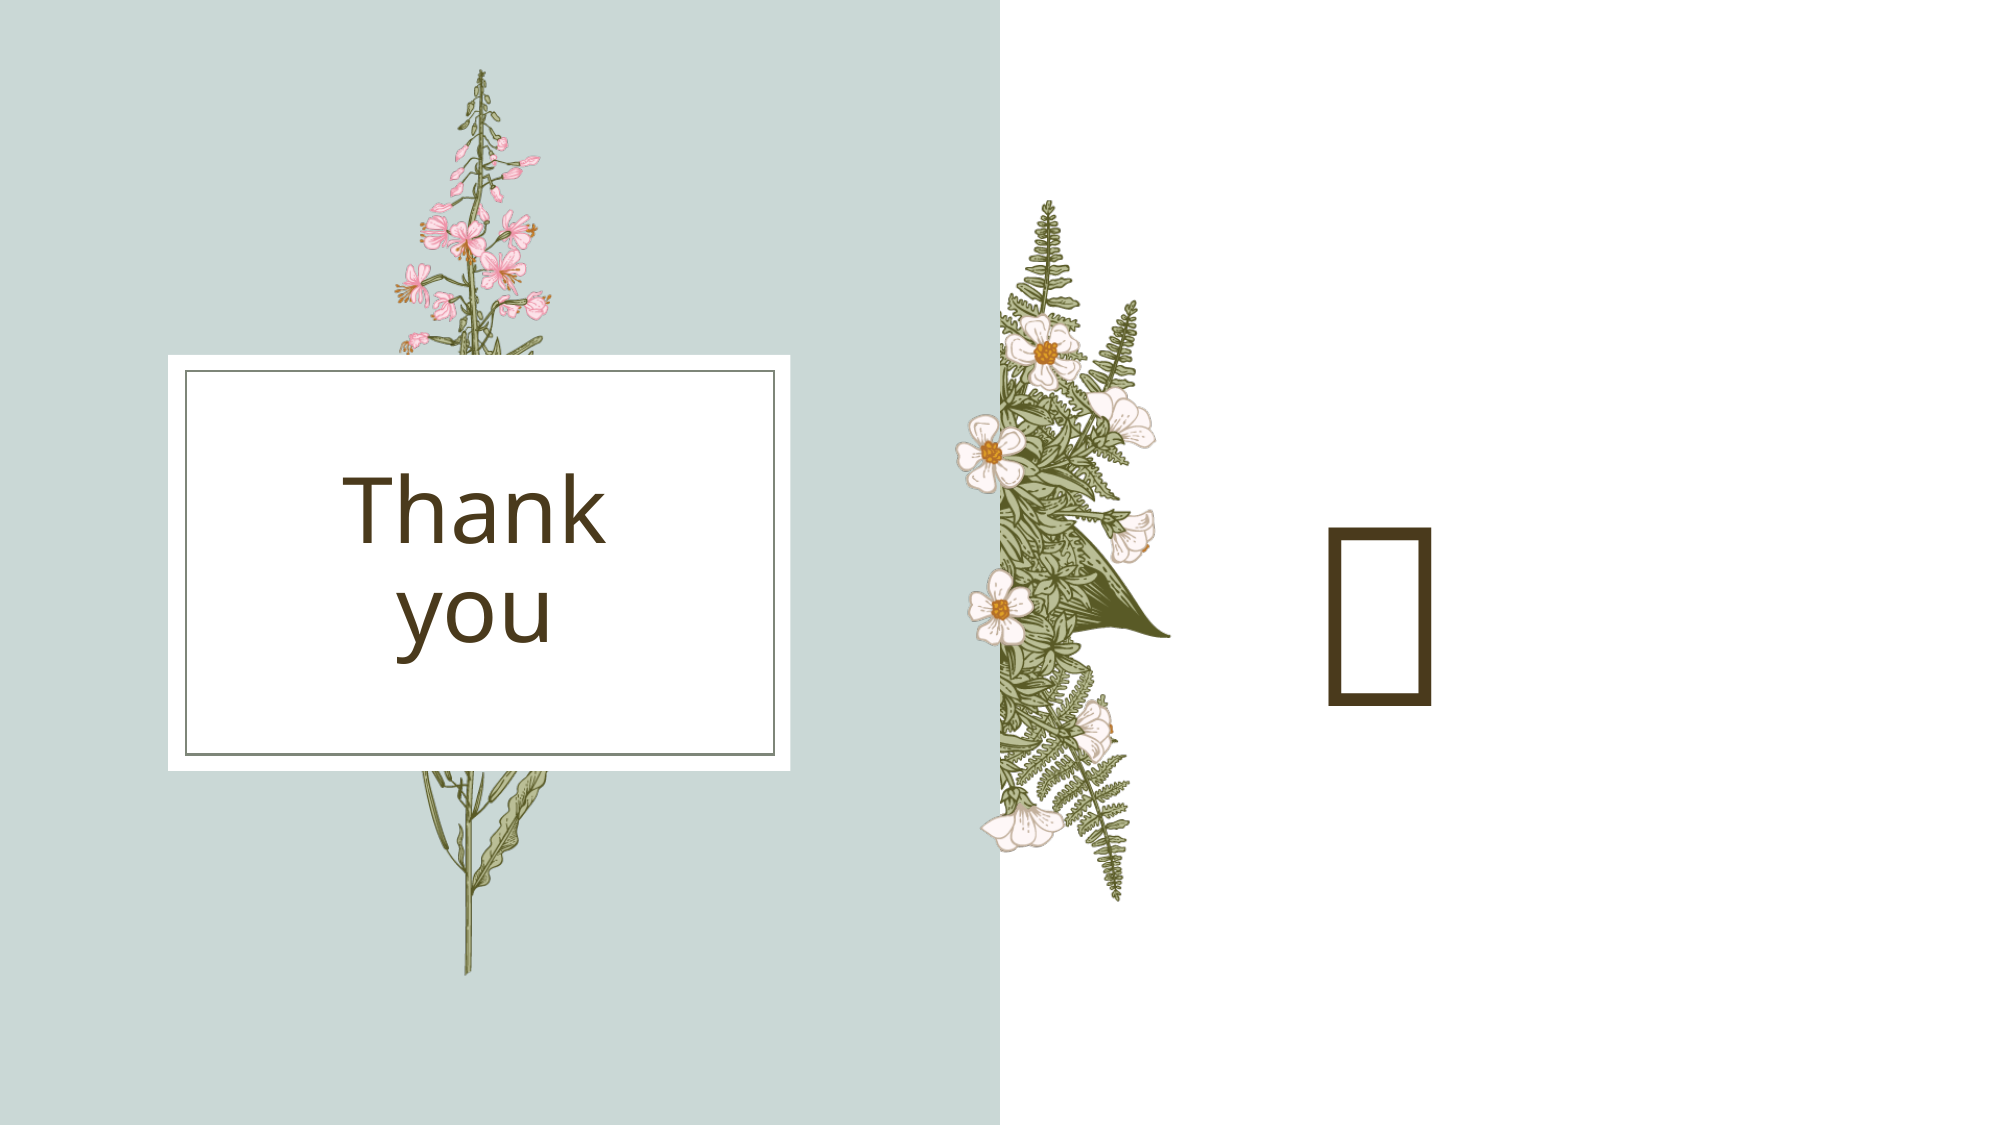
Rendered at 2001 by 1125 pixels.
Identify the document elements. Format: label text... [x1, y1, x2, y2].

picture [380, 771, 571, 987]
list 🐶 [1290, 298, 1783, 765]
title Thank you [241, 473, 710, 653]
picture [380, 62, 578, 354]
picture [947, 190, 1186, 912]
